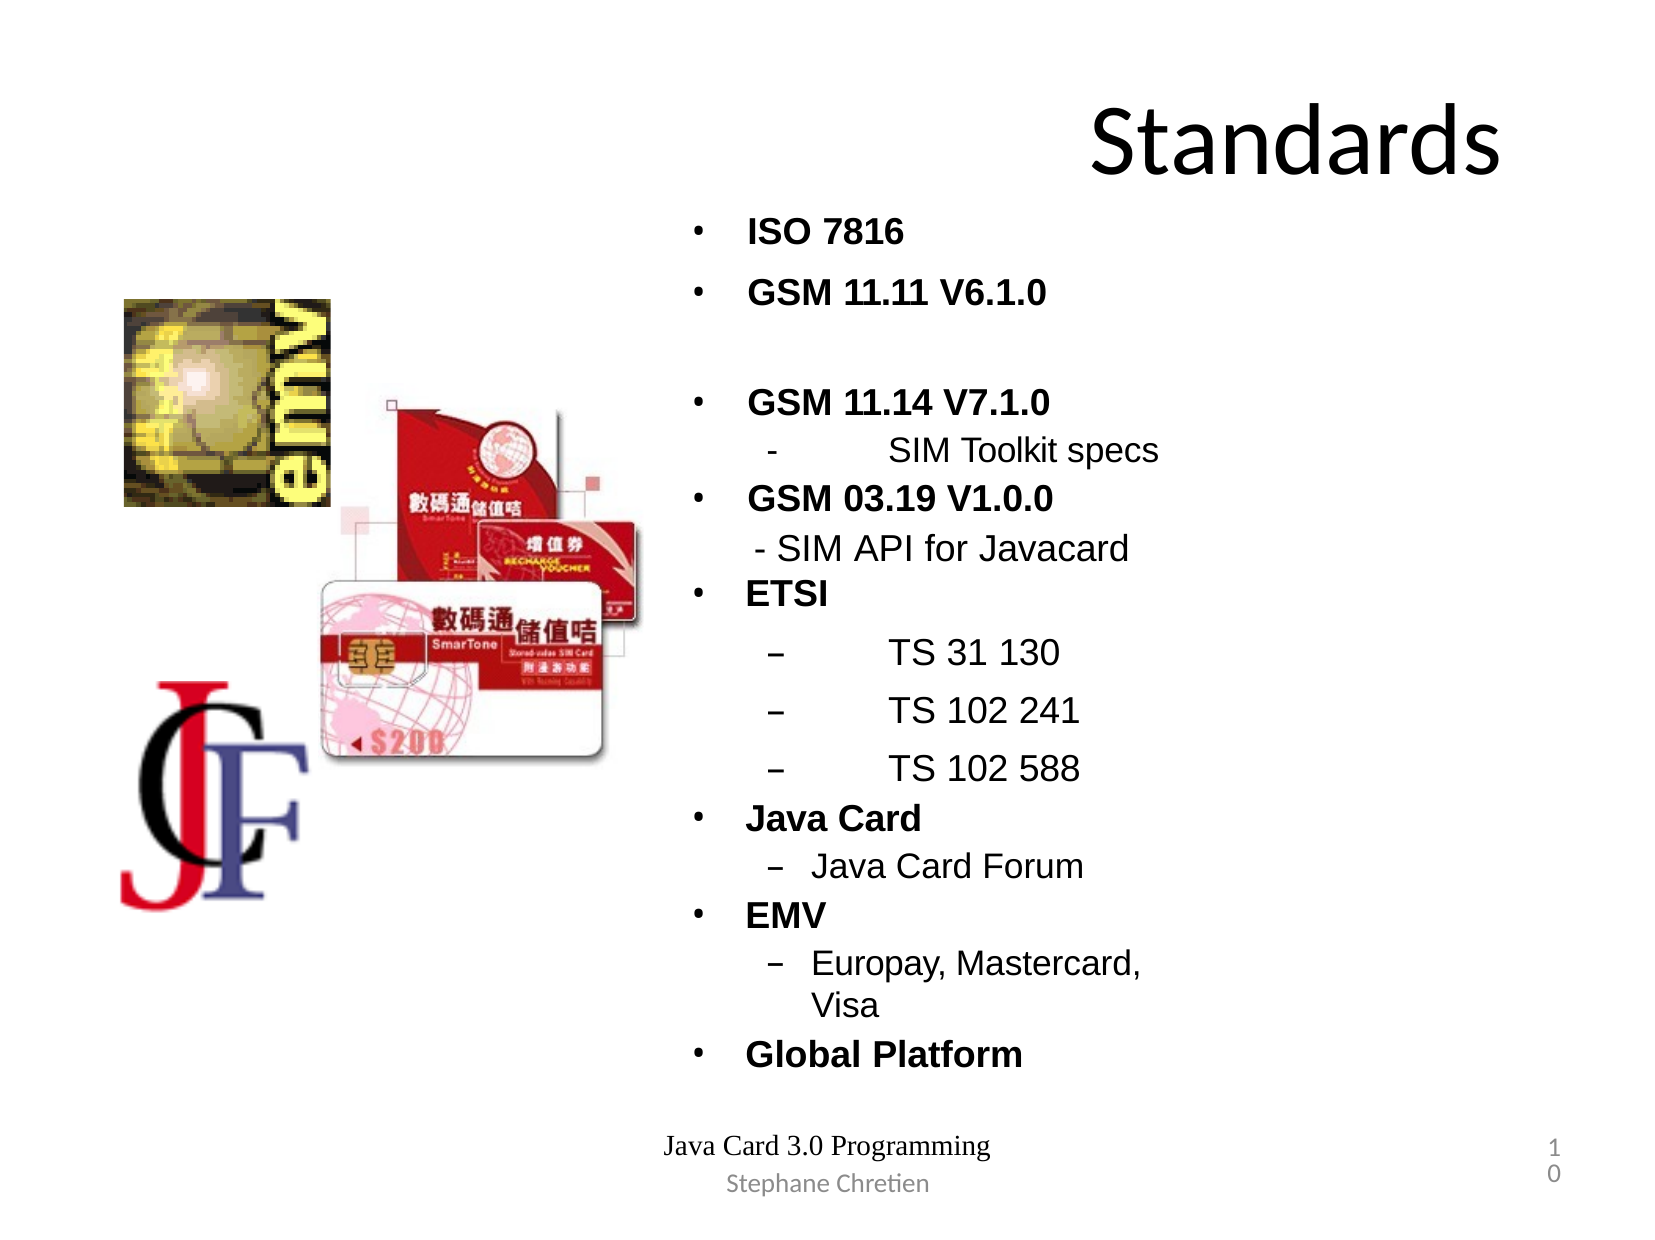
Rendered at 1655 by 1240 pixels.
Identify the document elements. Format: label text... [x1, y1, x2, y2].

text_box [316, 383, 644, 770]
footer Stephane Chretien [565, 822, 1089, 1240]
text_box Java Card 3.0 Programming [661, 1130, 994, 1162]
text_box [110, 681, 318, 916]
text_box • ISO 7816 • GSM 11.11 V6.1.0 • GSM 11.14 V7.1.0 - SIM Toolkit specs • GSM 03.19 V1.0.0 - SIM API for Javacard ETSI – TS 31 130 – TS 102 241 – TS 102 588 Java Card Java Card Forum EMV Europay, Mastercard, Visa Global Platform [689, 207, 1197, 1175]
text_box [123, 299, 331, 507]
title Standards [54, 1, 1600, 237]
slide_number 10 [1522, 786, 1575, 1240]
